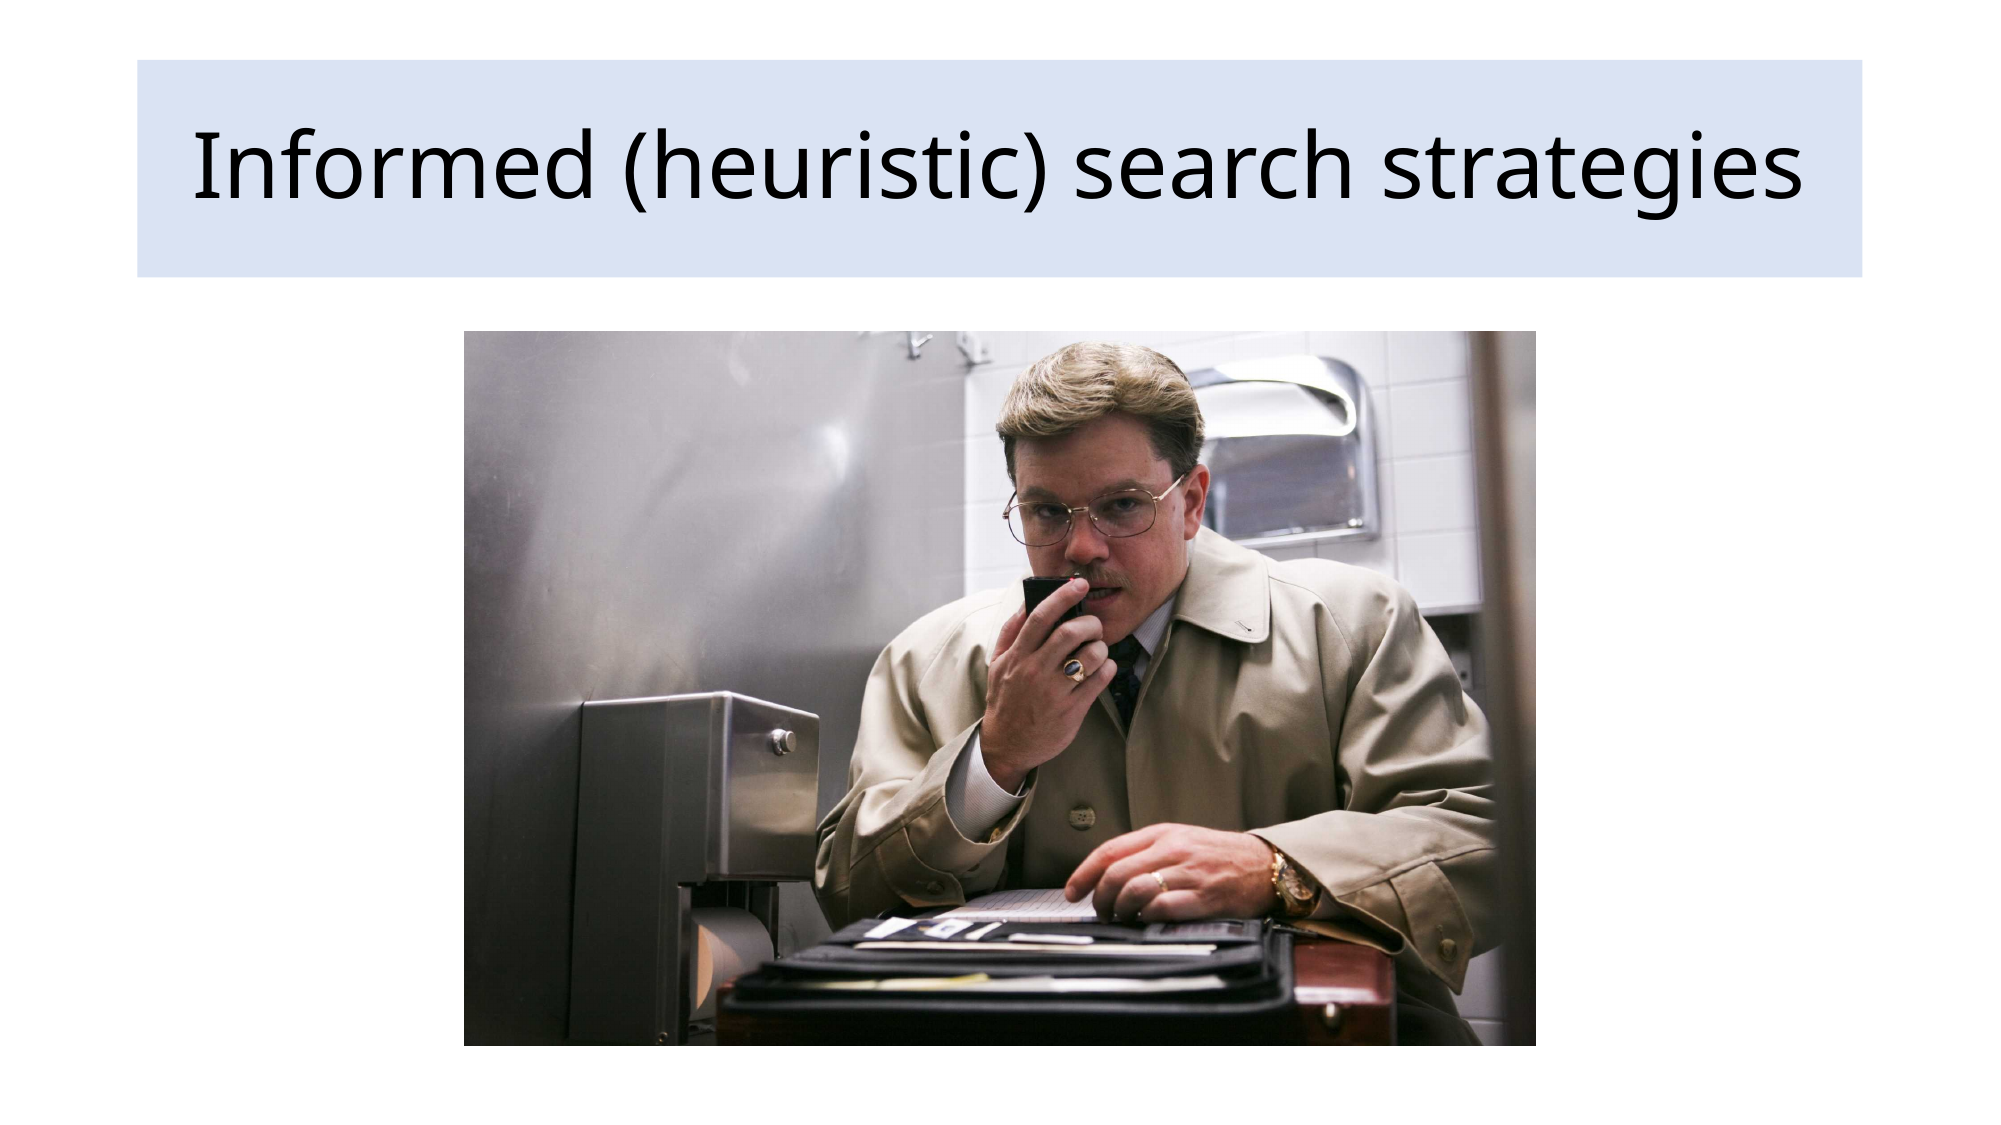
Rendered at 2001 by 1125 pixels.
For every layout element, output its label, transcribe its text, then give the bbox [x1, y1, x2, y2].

title Informed (heuristic) search strategies [137, 59, 1863, 278]
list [464, 331, 1536, 1046]
